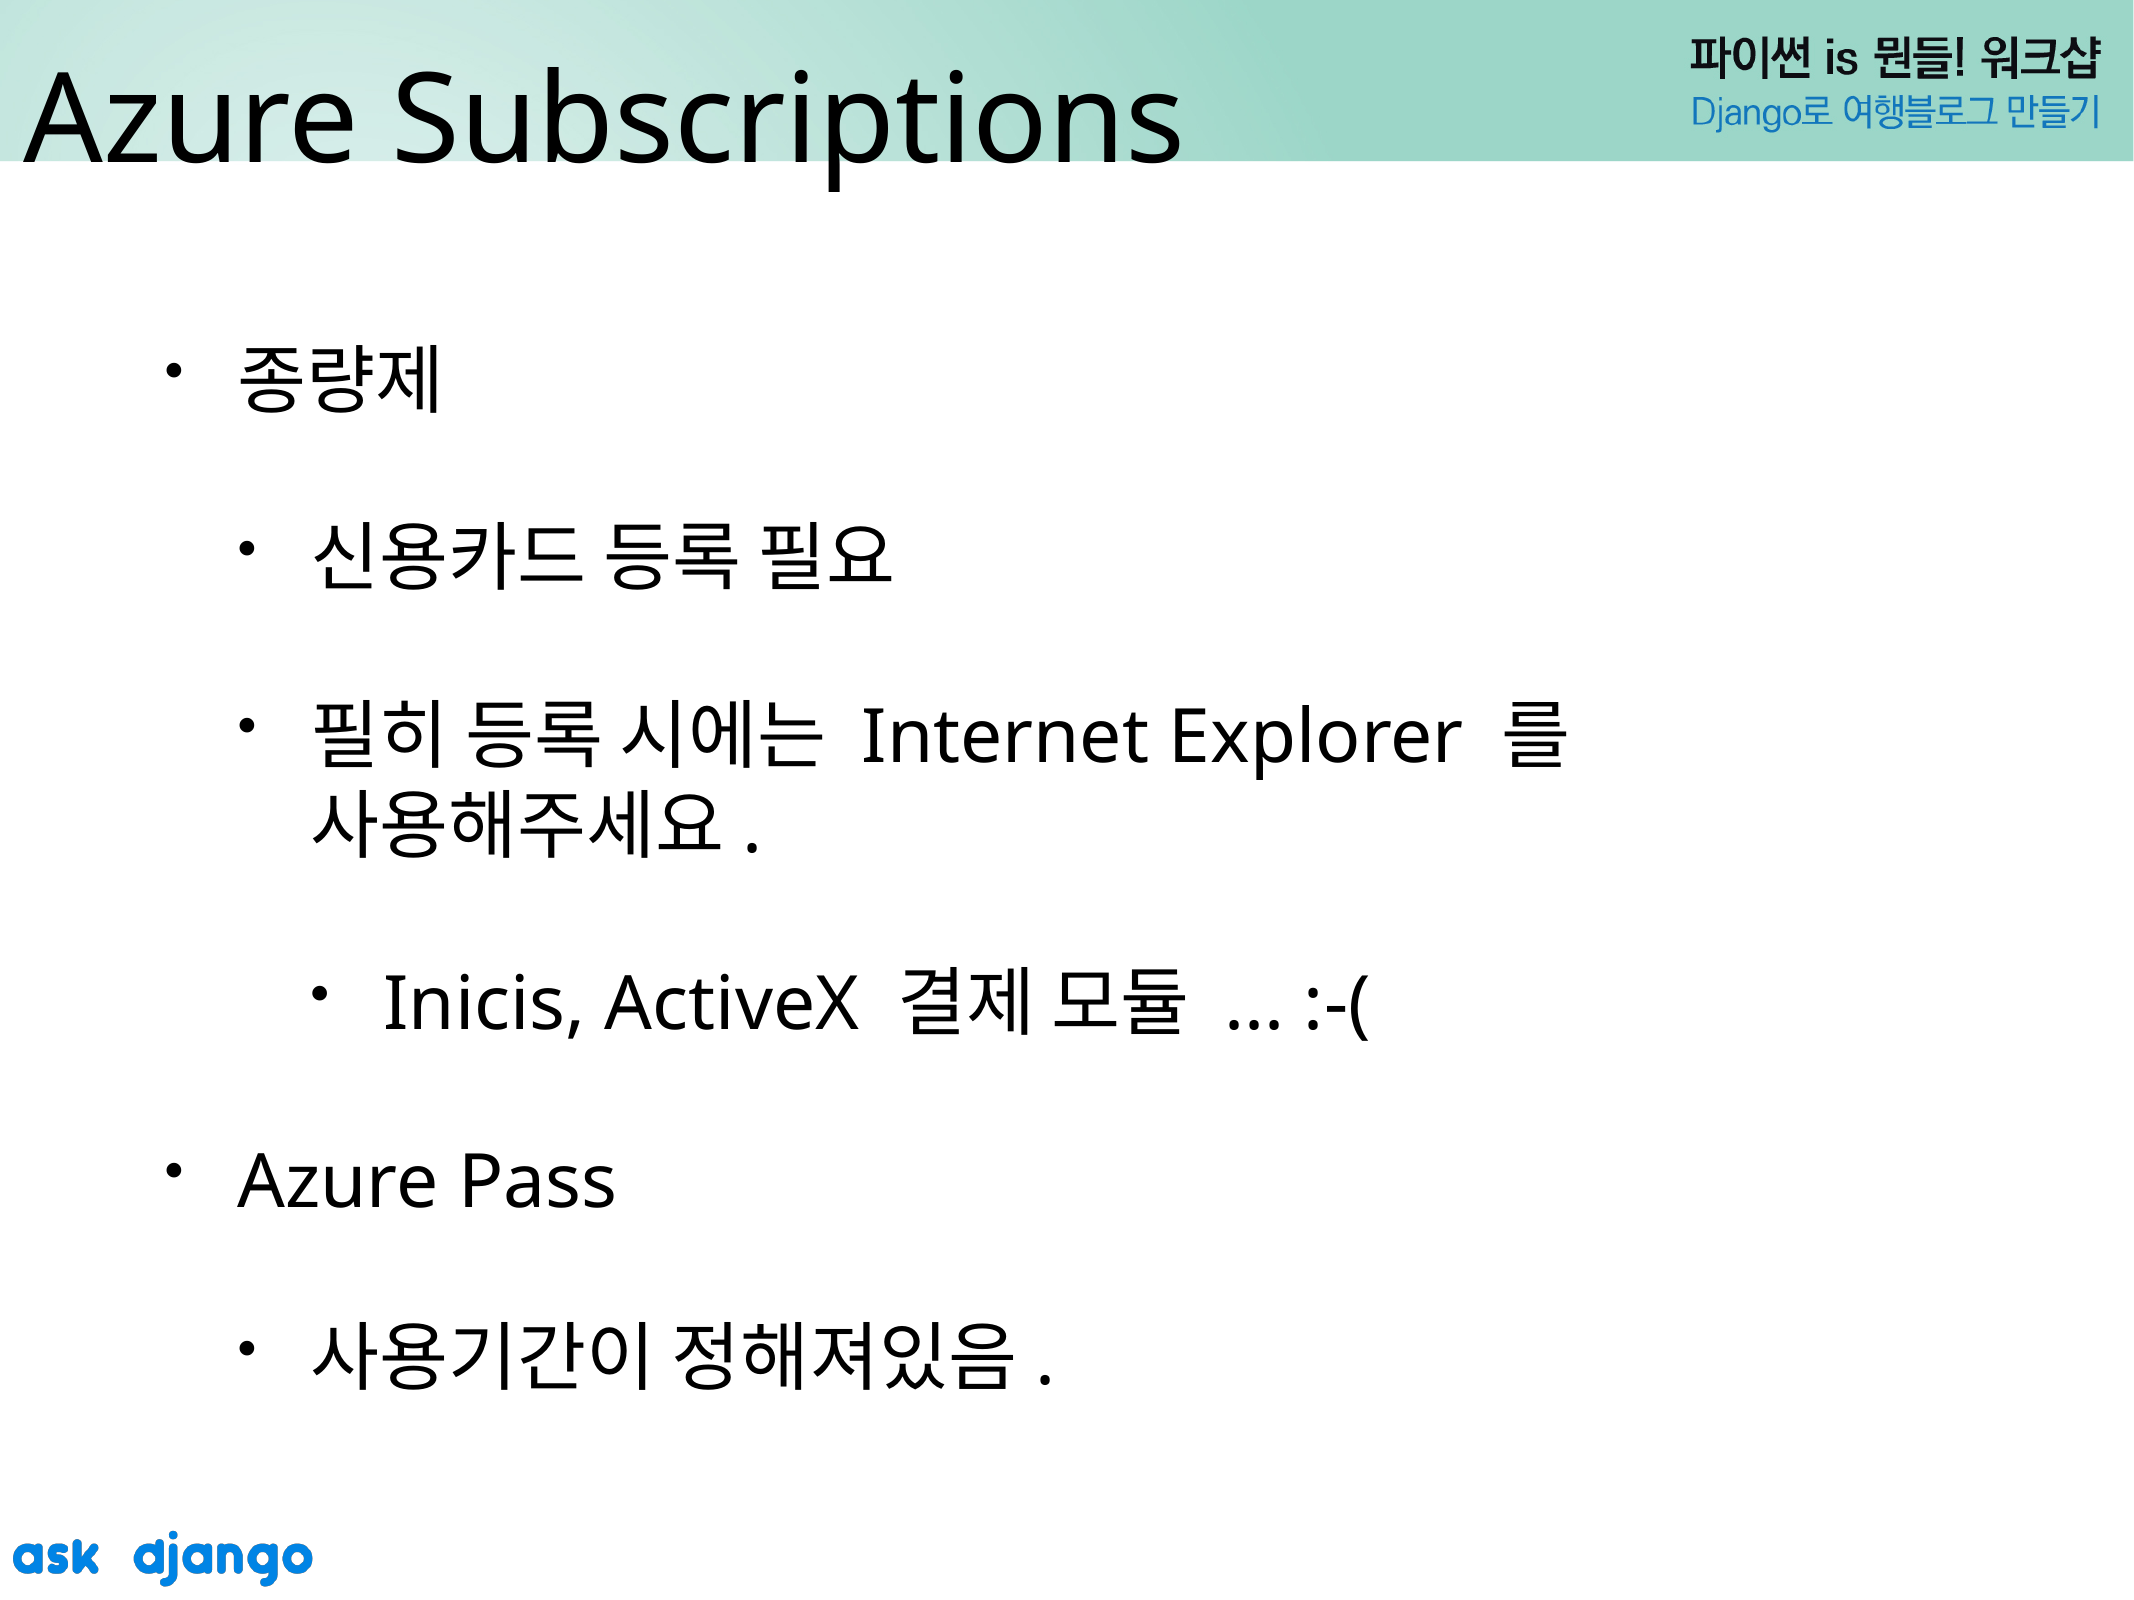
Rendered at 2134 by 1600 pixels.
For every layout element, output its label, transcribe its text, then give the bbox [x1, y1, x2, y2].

list 종량제 신용카드 등록 필요 필히 등록 시에는 Internet Explorer 를 사용해주세요. Inicis, ActiveX 결제 모듈 ... :-( Azure Pass 사용기간이 정해져있음. [155, 273, 1978, 1459]
picture [0, 0, 2134, 1211]
picture [0, 1518, 323, 1600]
title Azure Subscriptions [14, 20, 1675, 205]
